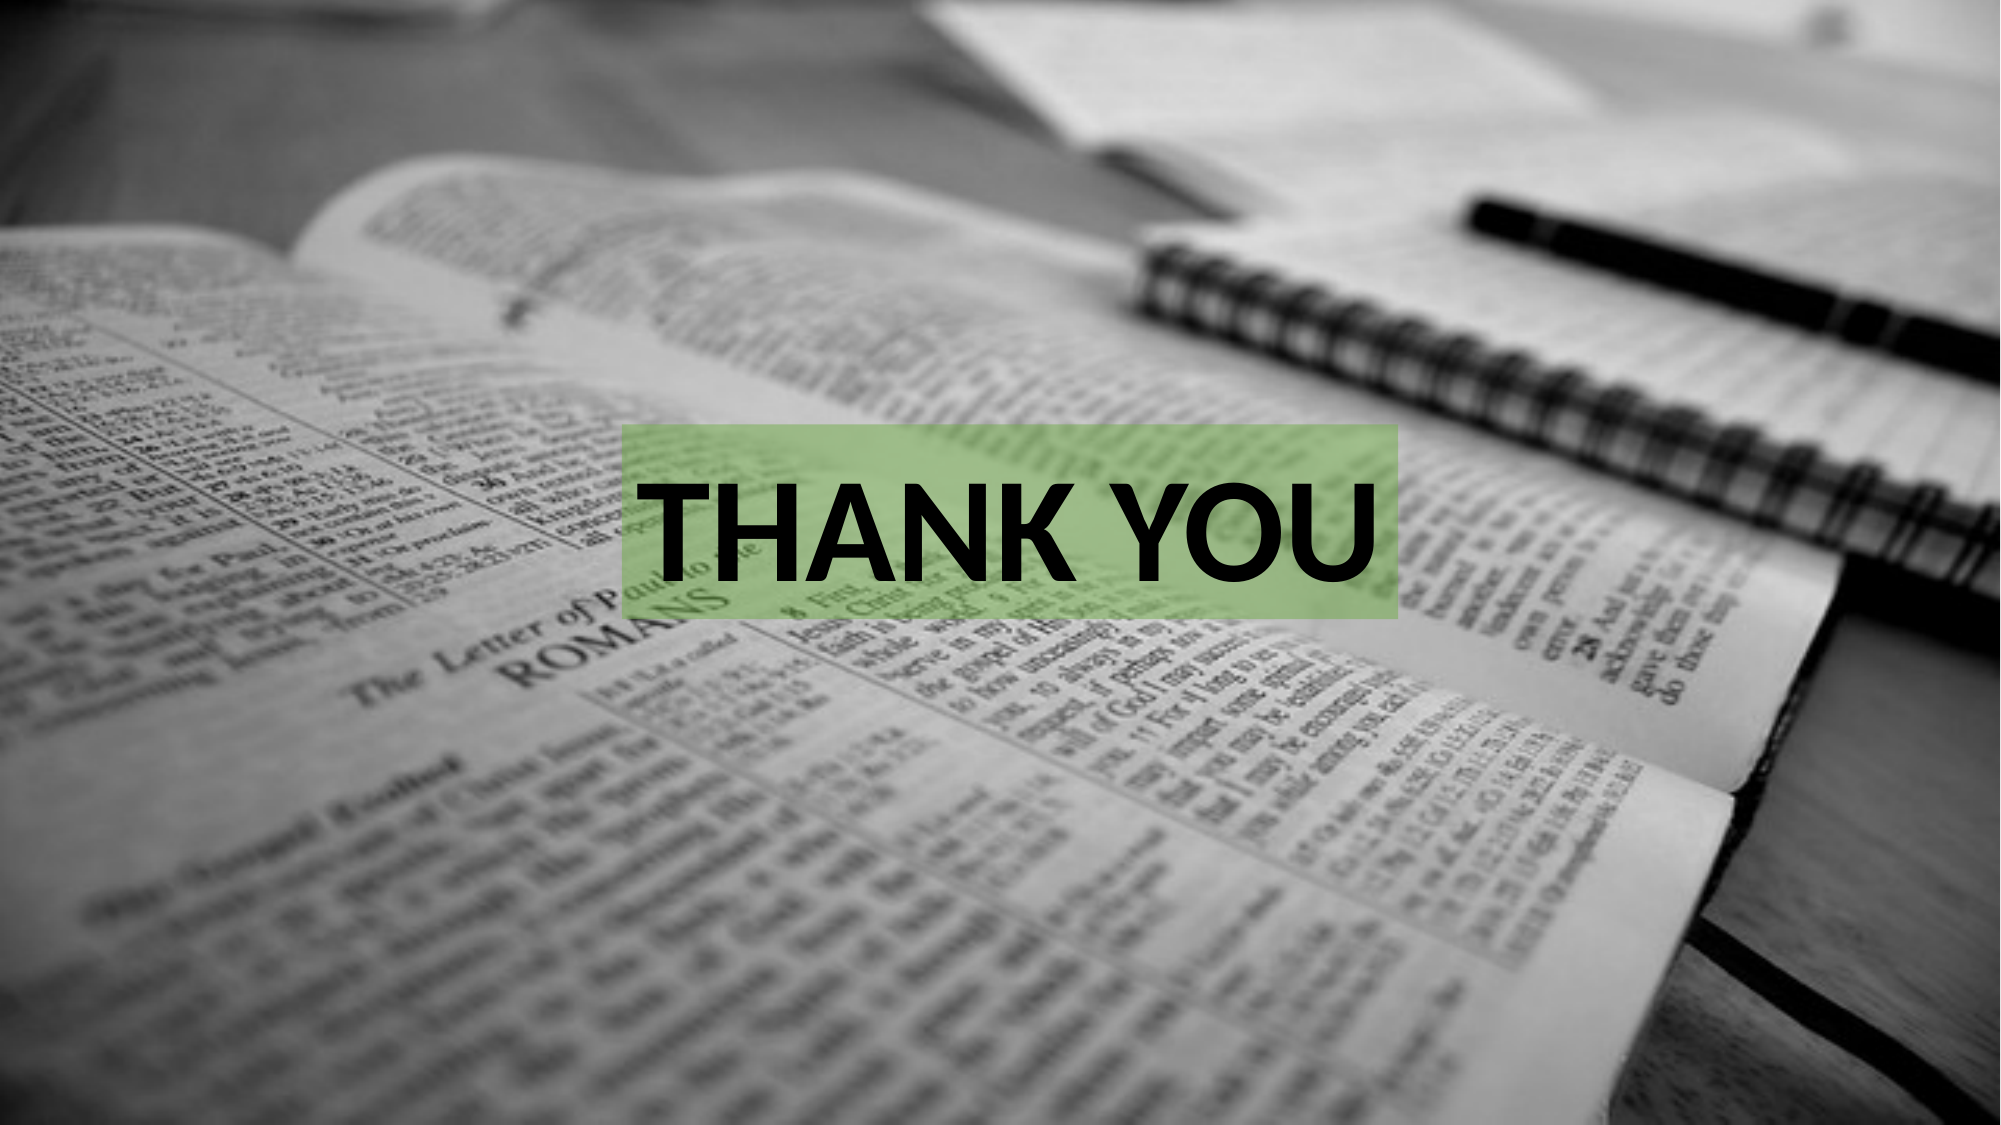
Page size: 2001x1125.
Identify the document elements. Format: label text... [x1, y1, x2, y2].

picture [0, 0, 2001, 1125]
text_box THANK YOU [621, 424, 1399, 620]
